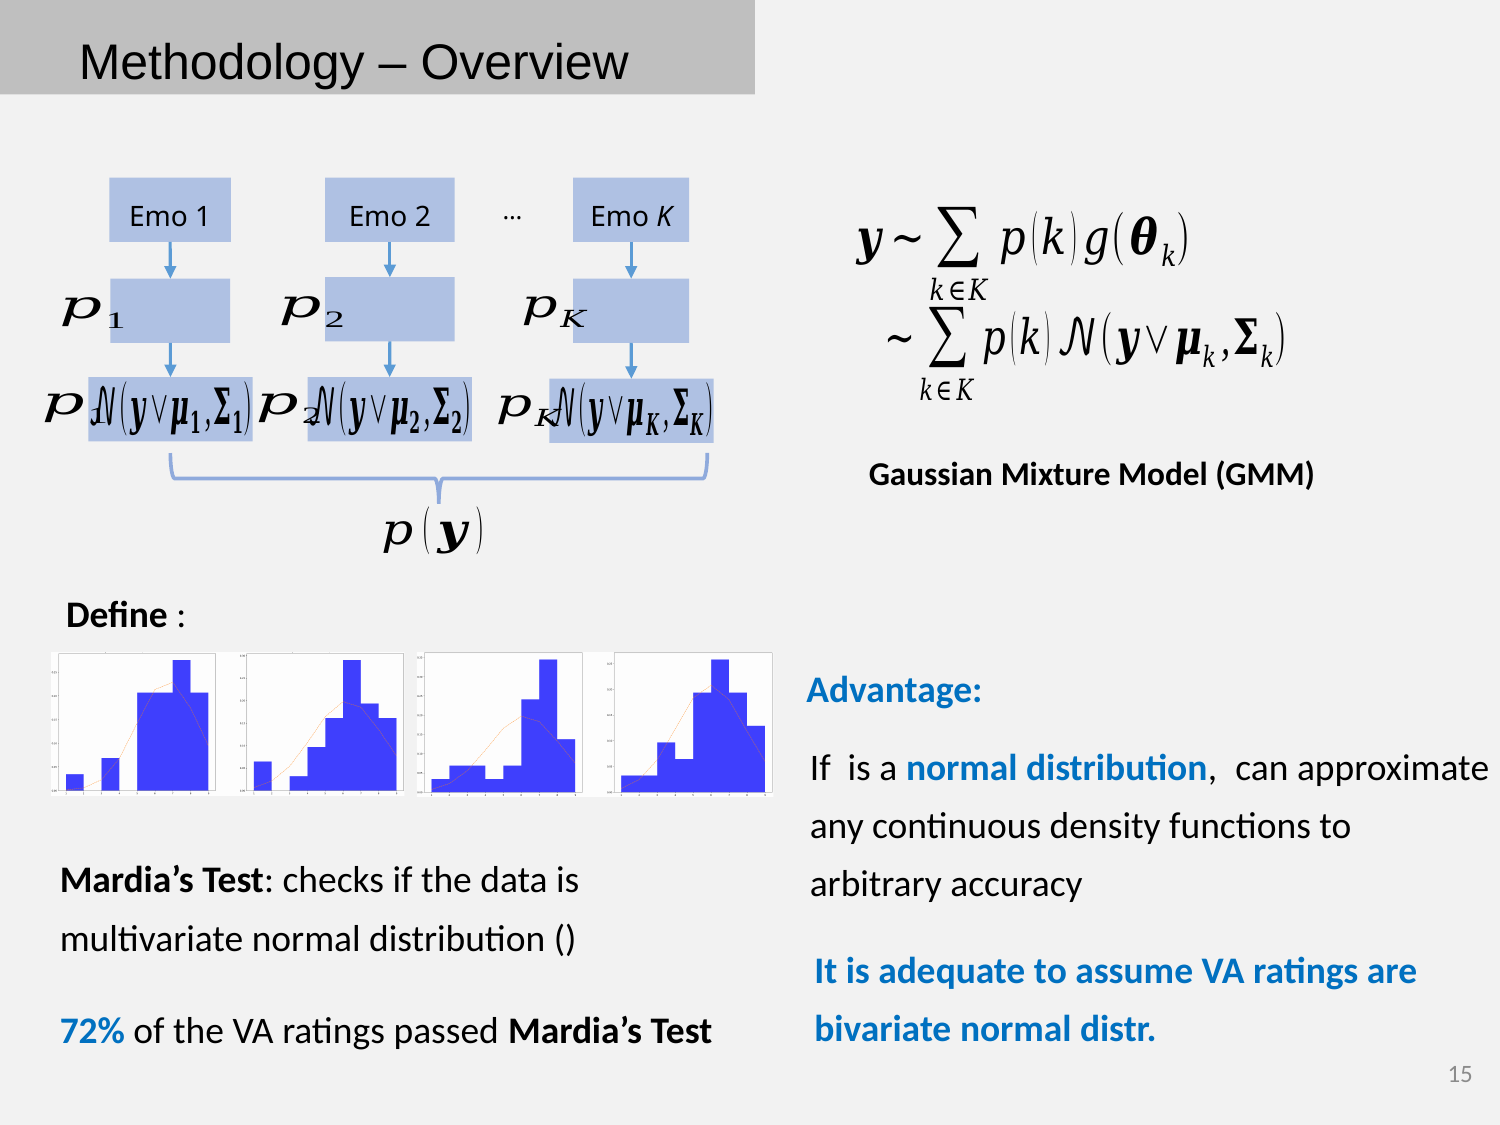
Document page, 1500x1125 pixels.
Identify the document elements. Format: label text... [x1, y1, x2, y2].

text_box Emo K [572, 176, 690, 243]
slide_number 15 [1150, 1057, 1489, 1103]
text_box [169, 452, 708, 504]
text_box [0, 0, 756, 96]
text_box Methodology – Overview [63, 3, 644, 97]
text_box 72% of the VA ratings passed Mardia’s Test [44, 984, 752, 1059]
text_box It is adequate to assume VA ratings are bivariate normal distr. [799, 925, 1498, 1057]
text_box Emo 1 [108, 176, 232, 243]
text_box … [487, 178, 538, 232]
picture [51, 651, 405, 796]
text_box Emo 2 [324, 176, 456, 243]
text_box Gaussian Mixture Model (GMM) [853, 433, 1331, 500]
picture [416, 651, 774, 797]
text_box Advantage: [791, 643, 1071, 718]
